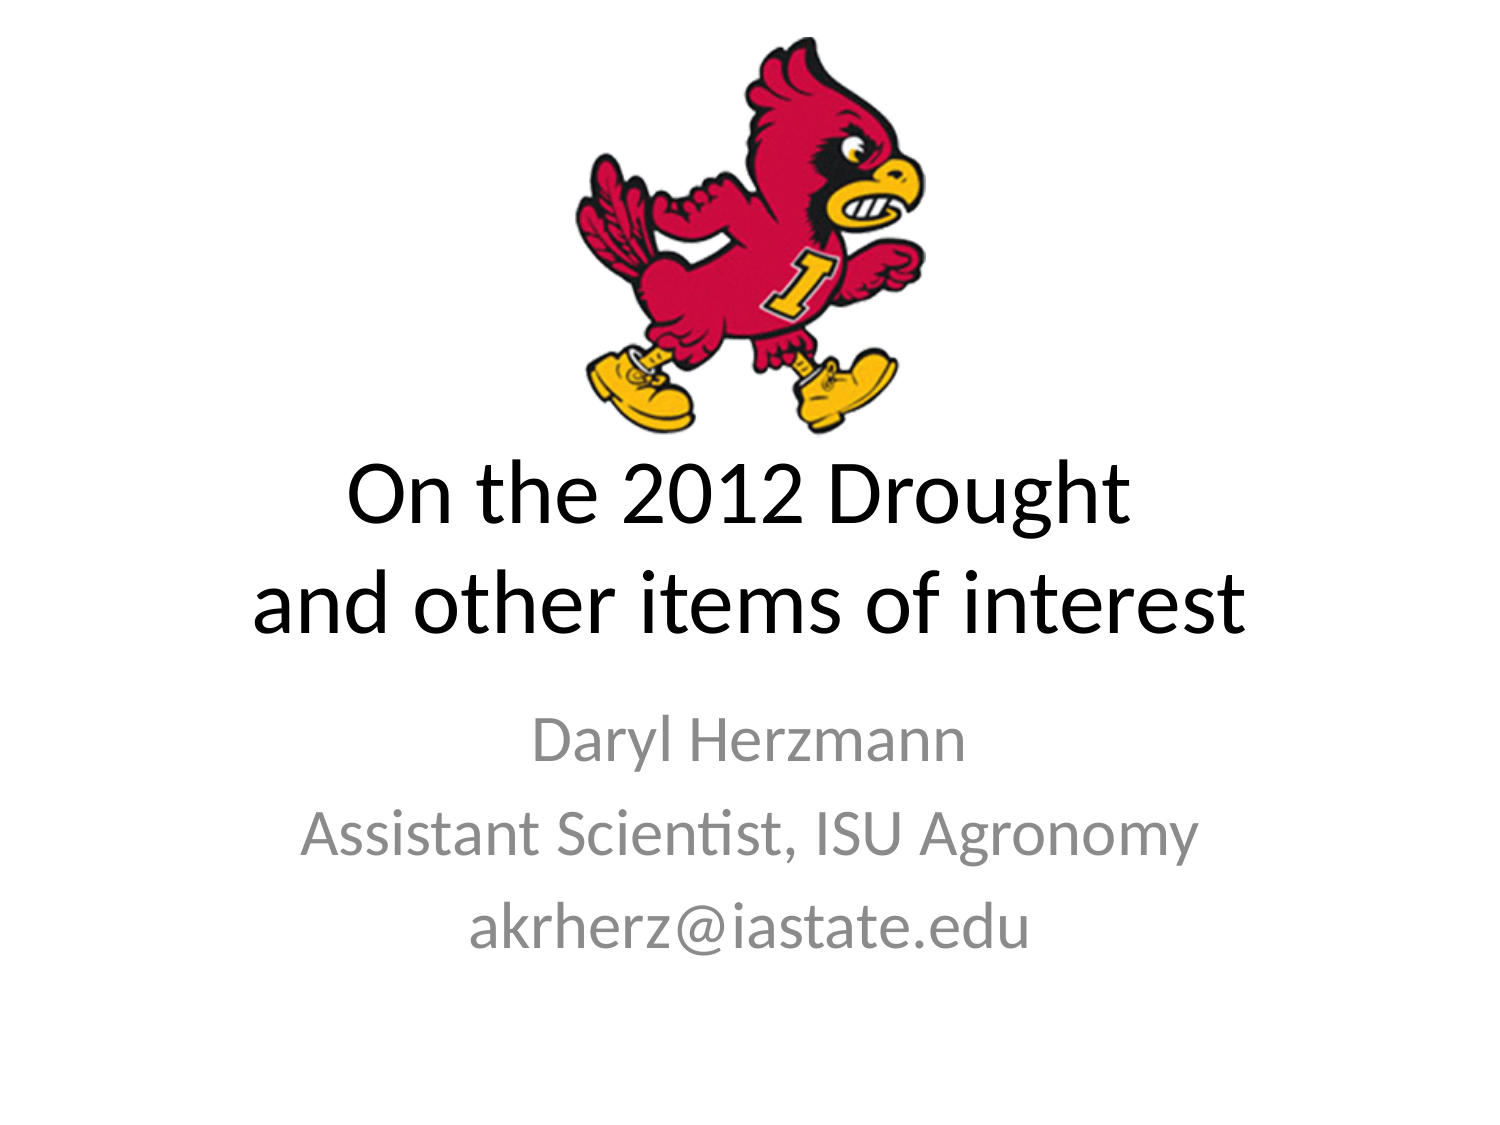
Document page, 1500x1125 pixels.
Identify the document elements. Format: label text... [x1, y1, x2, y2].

picture [573, 37, 926, 438]
subtitle Daryl Herzmann Assistant Scientist, ISU Agronomy akrherz@iastate.edu [225, 687, 1275, 975]
title On the 2012 Drought and other items of interest [112, 421, 1388, 663]
